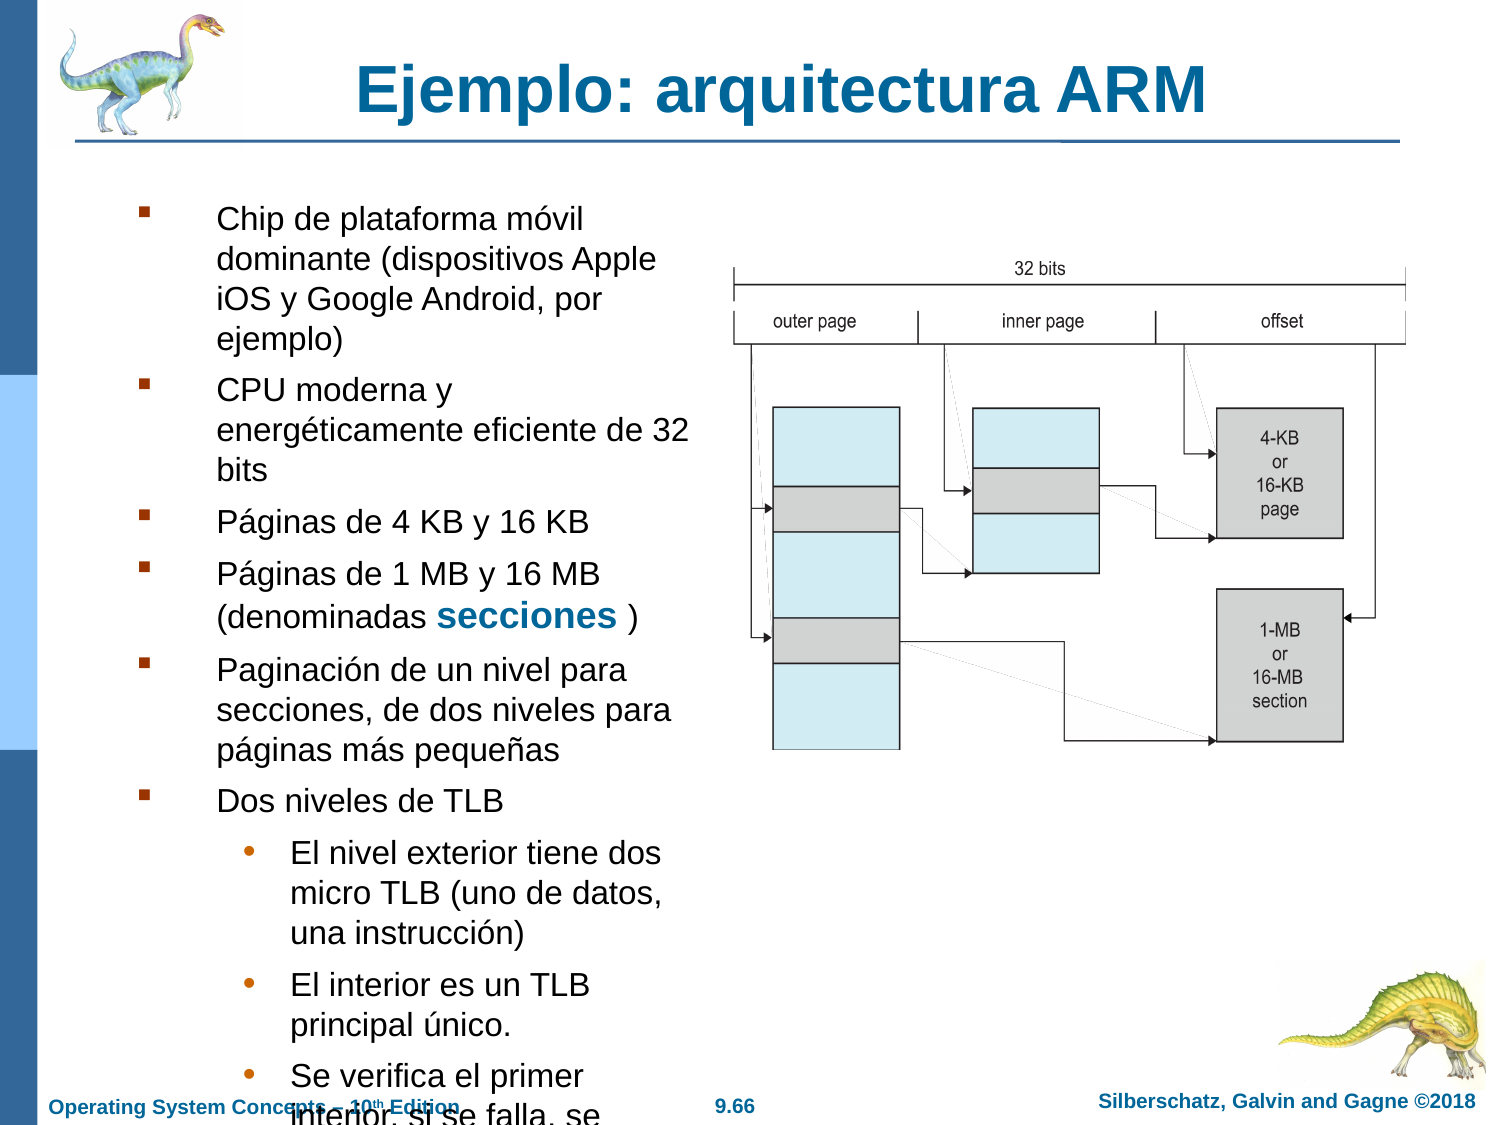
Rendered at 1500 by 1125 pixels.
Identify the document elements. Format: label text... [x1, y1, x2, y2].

picture [733, 258, 1407, 750]
text_box Chip de plataforma móvil dominante (dispositivos Apple iOS y Google Android, por ejemplo) CPU moderna y energéticamente eficiente de 32 bits Páginas de 4 KB y 16 KB Páginas de 1 MB y 16 MB (denominadas secciones ) Paginación de un nivel para secciones, de dos niveles para páginas más pequeñas Dos niveles de TLB El nivel exterior tiene dos micro TLB (uno de datos, una instrucción) El interior es un TLB principal único. Se verifica el primer interior, si se falla, se verifican los externos y, si se falla, la CPU realiza el recorrido por la tabla de páginas. [125, 191, 704, 1036]
title Ejemplo: arquitectura ARM [136, 39, 1428, 134]
picture [1275, 959, 1486, 1090]
picture [46, 0, 243, 149]
